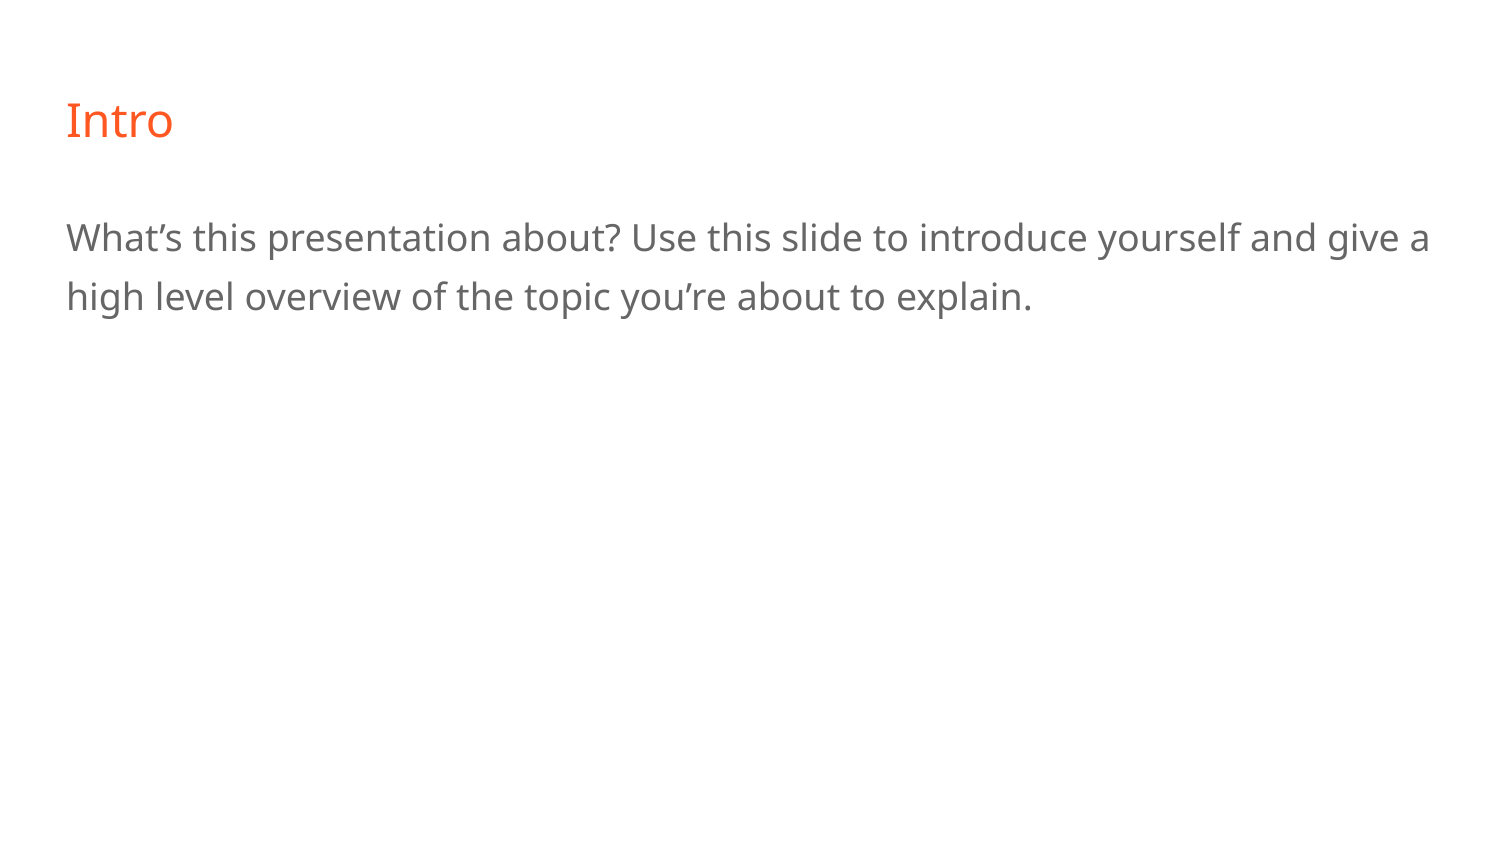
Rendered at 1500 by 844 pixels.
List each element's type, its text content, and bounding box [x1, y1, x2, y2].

title Intro [51, 72, 1449, 167]
list What’s this presentation about? Use this slide to introduce yourself and give a high level overview of the topic you’re about to explain. [51, 189, 1449, 750]
